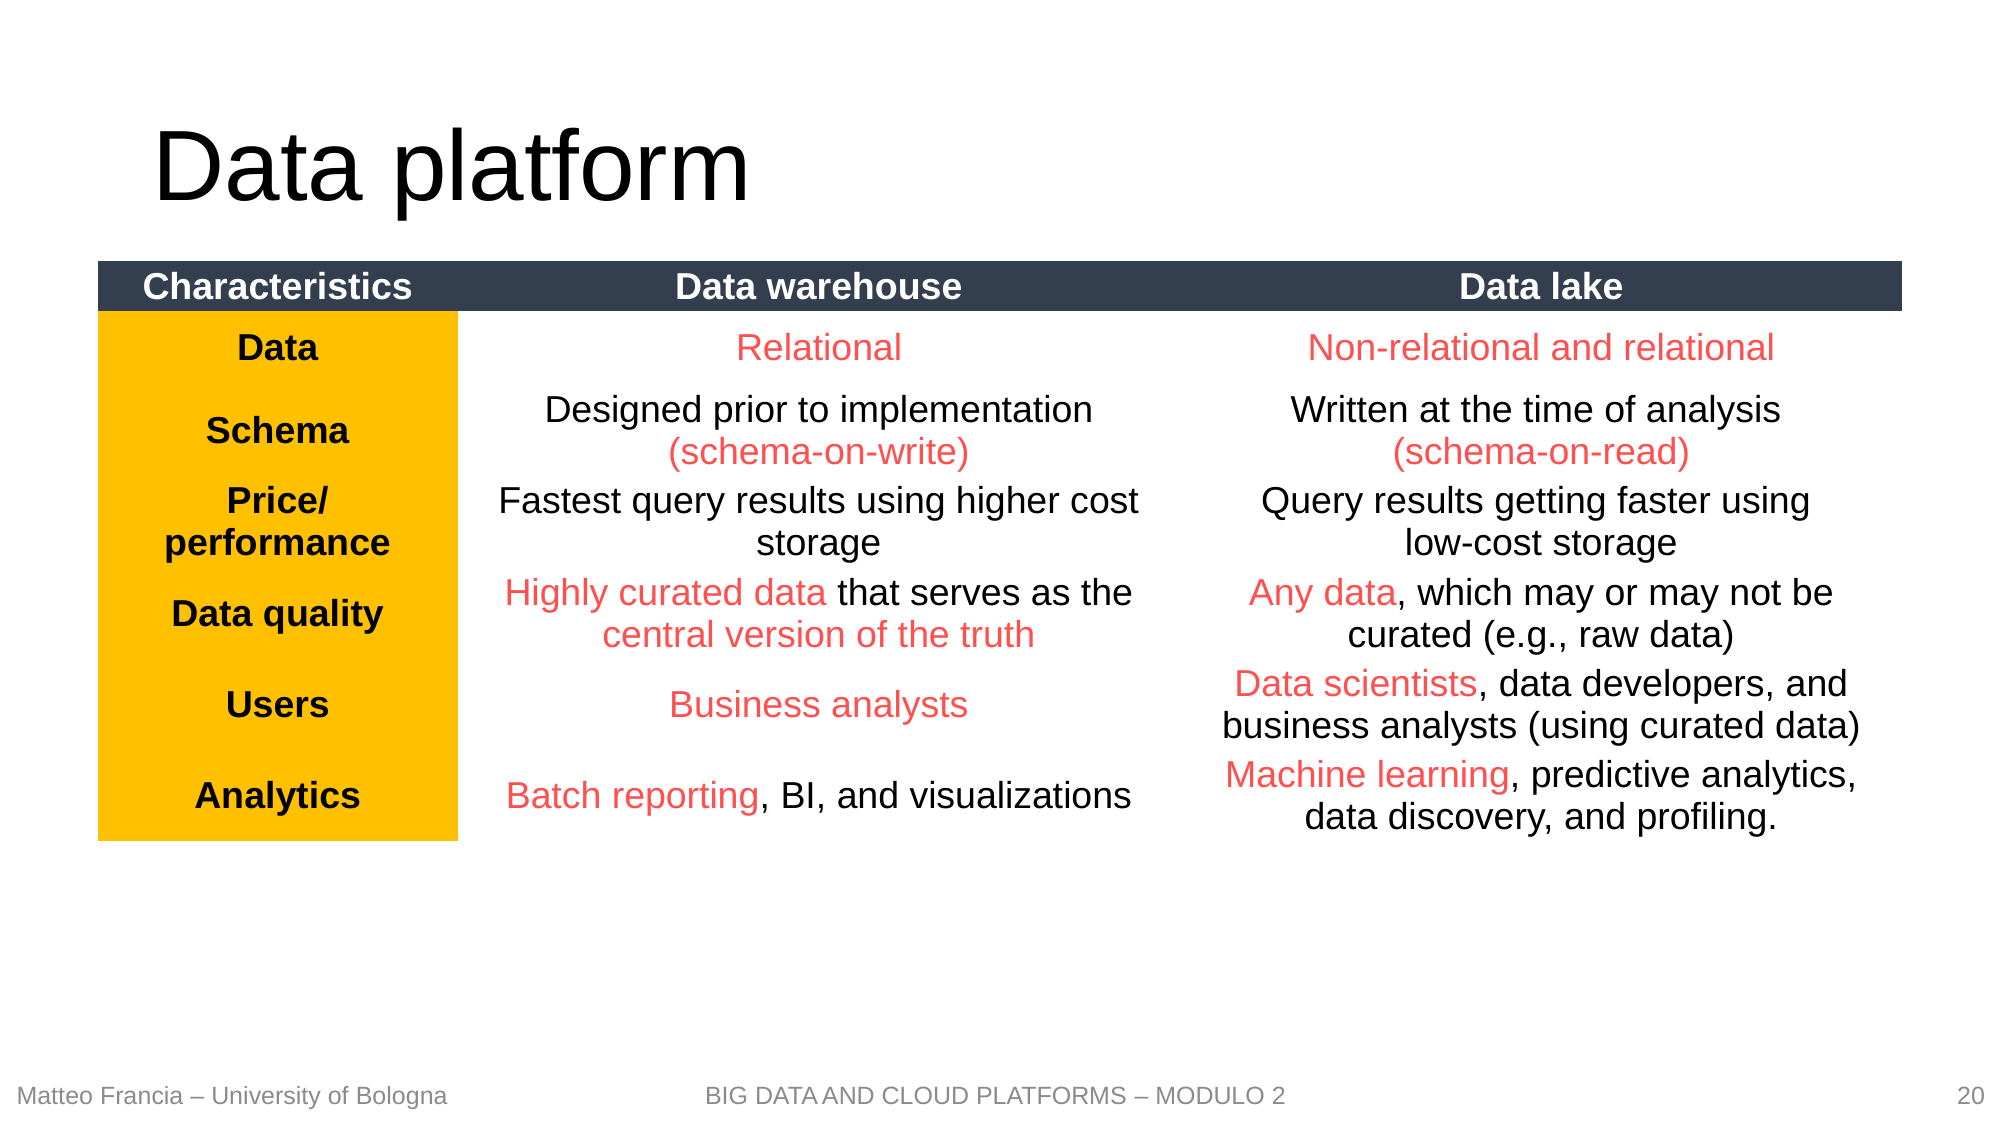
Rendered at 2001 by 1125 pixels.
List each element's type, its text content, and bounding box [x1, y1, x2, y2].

table_cell Analytics [98, 750, 458, 841]
table_cell Highly curated data that serves as the central version of the truth [458, 567, 1180, 659]
table_cell Price/ performance [98, 476, 458, 567]
table_cell Batch reporting, BI, and visualizations [458, 750, 1180, 841]
table_cell Data scientists, data developers, and business analysts (using curated data) [1180, 659, 1902, 750]
table_cell Data [98, 311, 458, 385]
table_cell Fastest query results using higher cost storage [458, 476, 1180, 567]
title Data platform [137, 59, 1863, 261]
table_cell Data quality [98, 567, 458, 659]
table_cell Non-relational and relational [1180, 311, 1902, 385]
table_cell Schema [98, 385, 458, 476]
table_header Data warehouse [458, 261, 1180, 311]
table_header Data lake [1180, 261, 1902, 311]
table_cell Any data, which may or may not be curated (e.g., raw data) [1180, 567, 1902, 659]
slide_number 20 [1550, 1065, 2000, 1125]
table_header Characteristics [98, 261, 458, 311]
table_cell Machine learning, predictive analytics, data discovery, and profiling. [1180, 750, 1902, 841]
footer Matteo Francia – University of Bologna [0, 1065, 466, 1125]
table_cell Business analysts [458, 659, 1180, 750]
table_cell Users [98, 659, 458, 750]
table_cell Relational [458, 311, 1180, 385]
table_cell Written at the time of analysis (schema-on-read) [1180, 385, 1902, 476]
table_cell Designed prior to implementation (schema-on-write) [458, 385, 1180, 476]
table_cell Query results getting faster using low-cost storage [1180, 476, 1902, 567]
